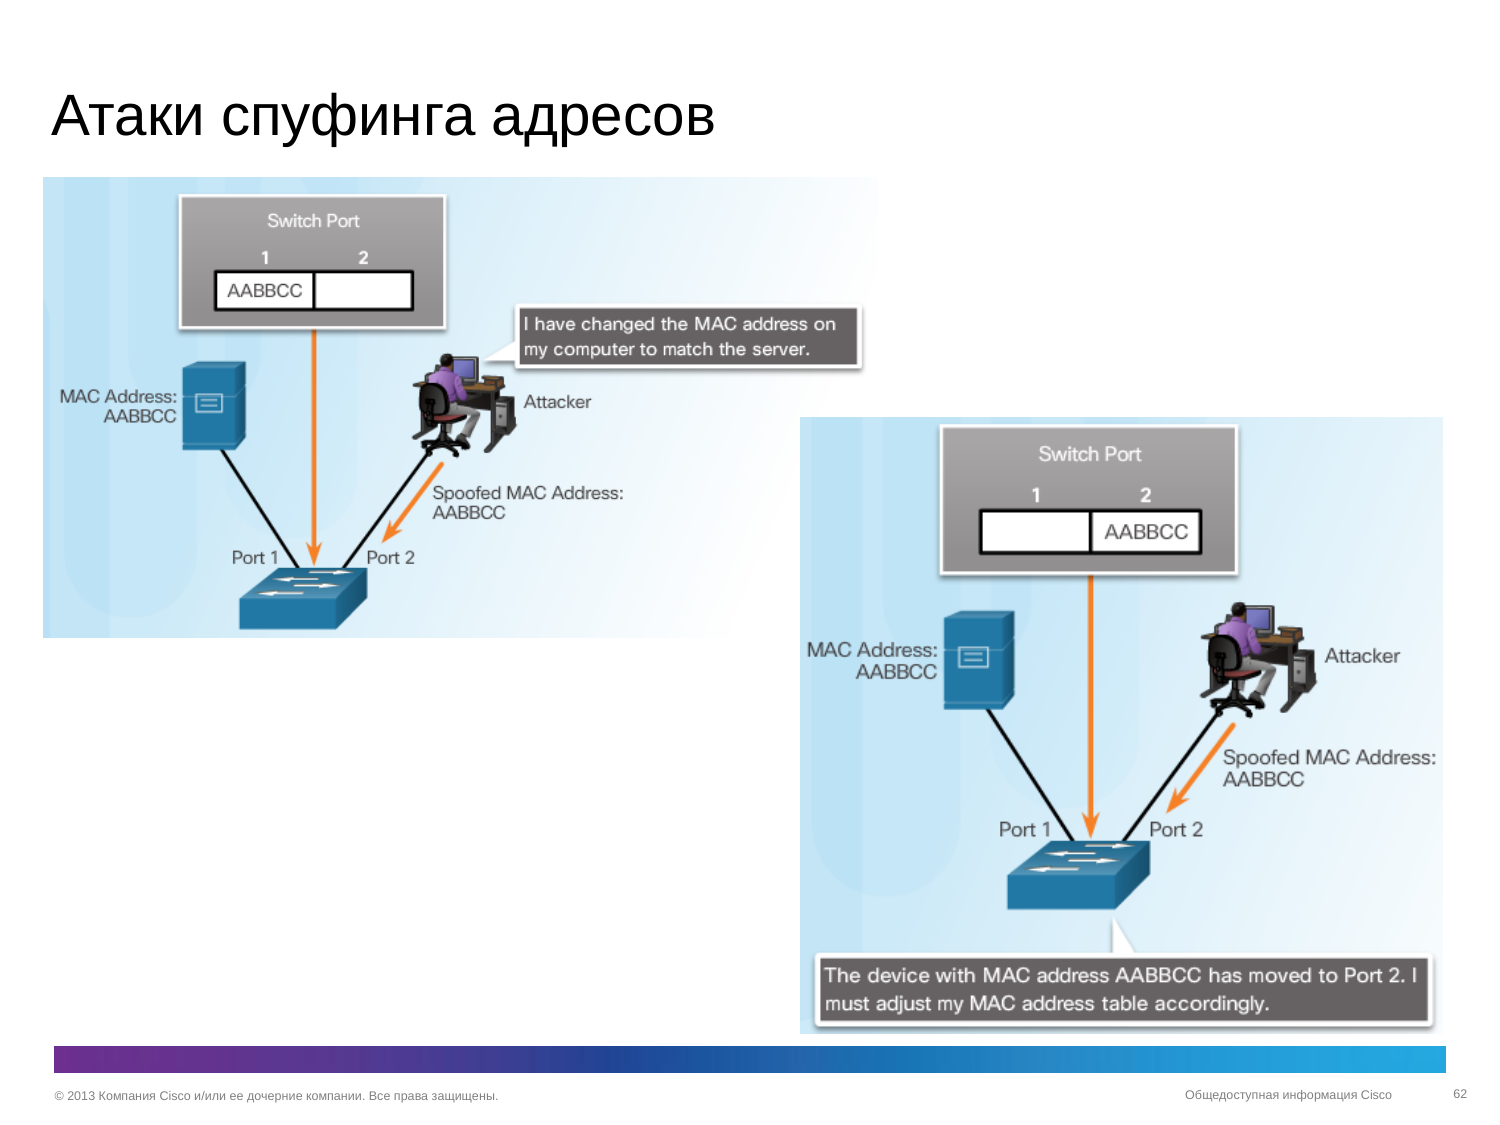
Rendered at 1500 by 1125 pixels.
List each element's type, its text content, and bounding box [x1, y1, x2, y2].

picture [43, 176, 1443, 1034]
title Атаки спуфинга адресов [37, 17, 1447, 155]
picture [54, 1046, 1446, 1073]
